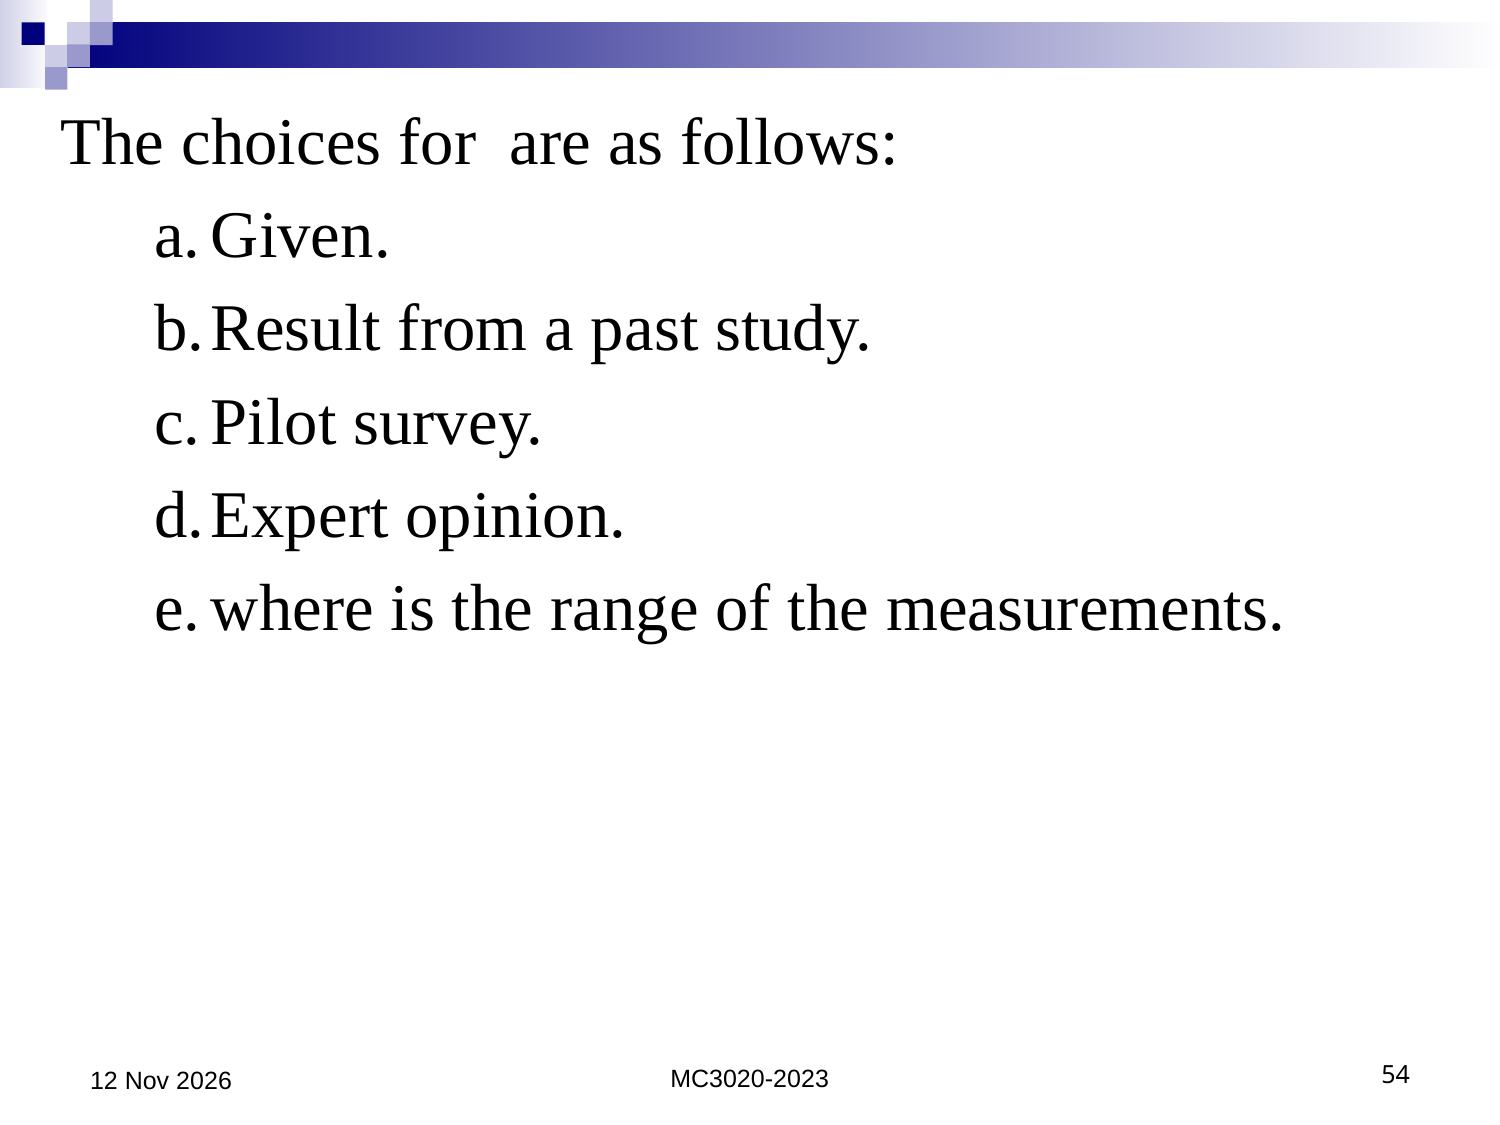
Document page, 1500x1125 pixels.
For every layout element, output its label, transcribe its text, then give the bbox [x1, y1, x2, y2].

slide_number 54 [1074, 1025, 1425, 1100]
slide_number 14-Jul-25 [75, 1024, 425, 1103]
footer MC3020-2023 [512, 1025, 988, 1100]
